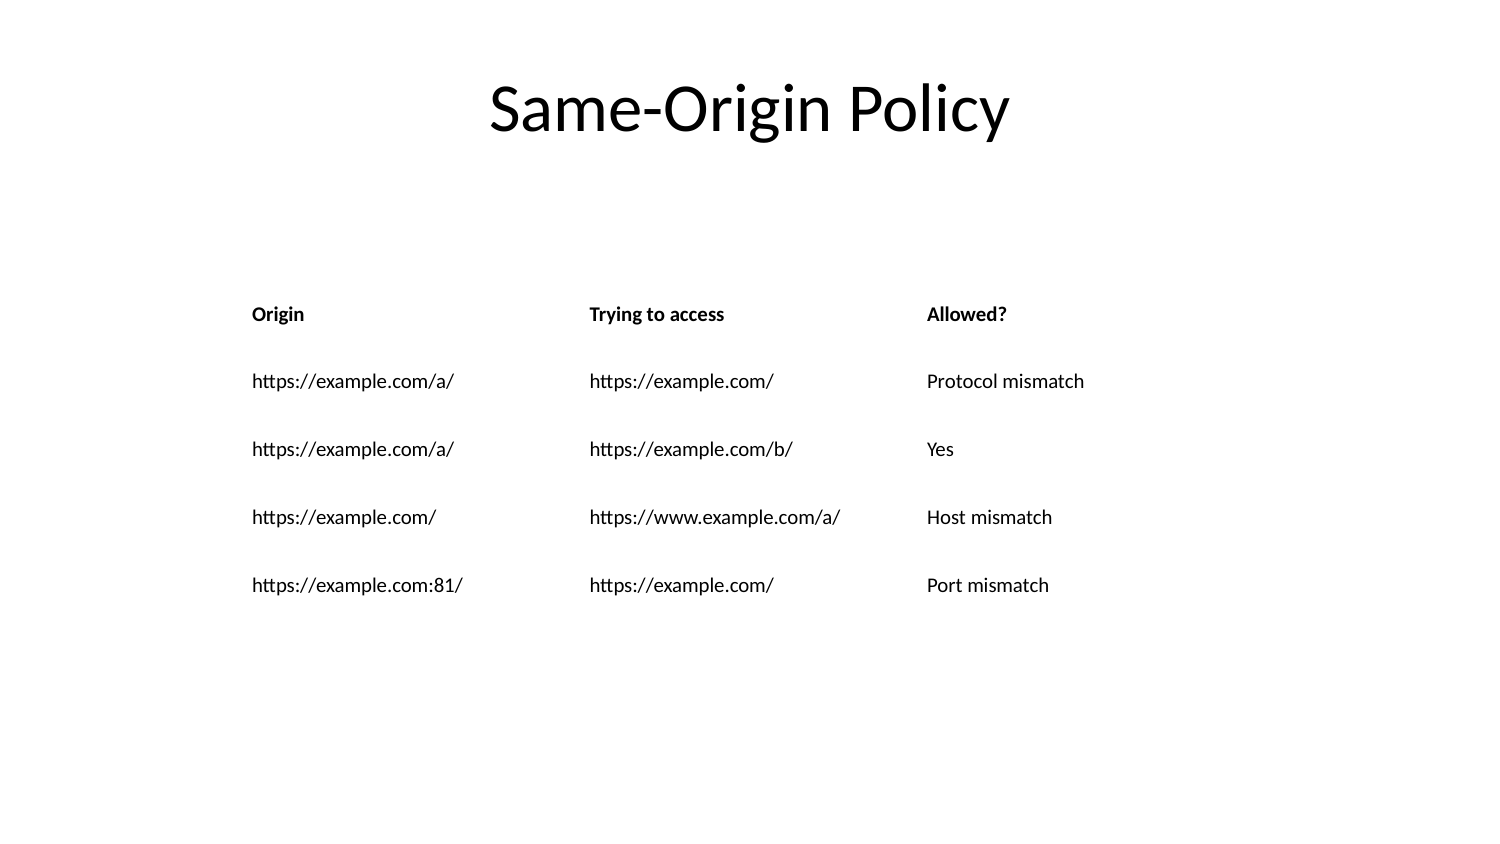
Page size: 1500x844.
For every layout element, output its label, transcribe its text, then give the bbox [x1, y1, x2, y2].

table_cell Host mismatch [920, 505, 1255, 571]
table_cell https://example.com/ [245, 505, 580, 571]
table_cell https://example.com/b/ [582, 437, 918, 503]
title Same-Origin Policy [75, 33, 1425, 175]
table_header Trying to access [582, 301, 918, 367]
table_cell https://example.com/ [582, 573, 918, 639]
table_header Allowed? [920, 301, 1255, 367]
table_cell Yes [920, 437, 1255, 503]
table_cell Protocol mismatch [920, 369, 1255, 435]
table_cell https://example.com/a/ [245, 437, 580, 503]
table_cell https://www.example.com/a/ [582, 505, 918, 571]
table_header Origin [245, 301, 580, 367]
table_cell Port mismatch [920, 573, 1255, 639]
table_cell https://example.com:81/ [245, 573, 580, 639]
table_cell https://example.com/ [582, 369, 918, 435]
table_cell https://example.com/a/ [245, 369, 580, 435]
